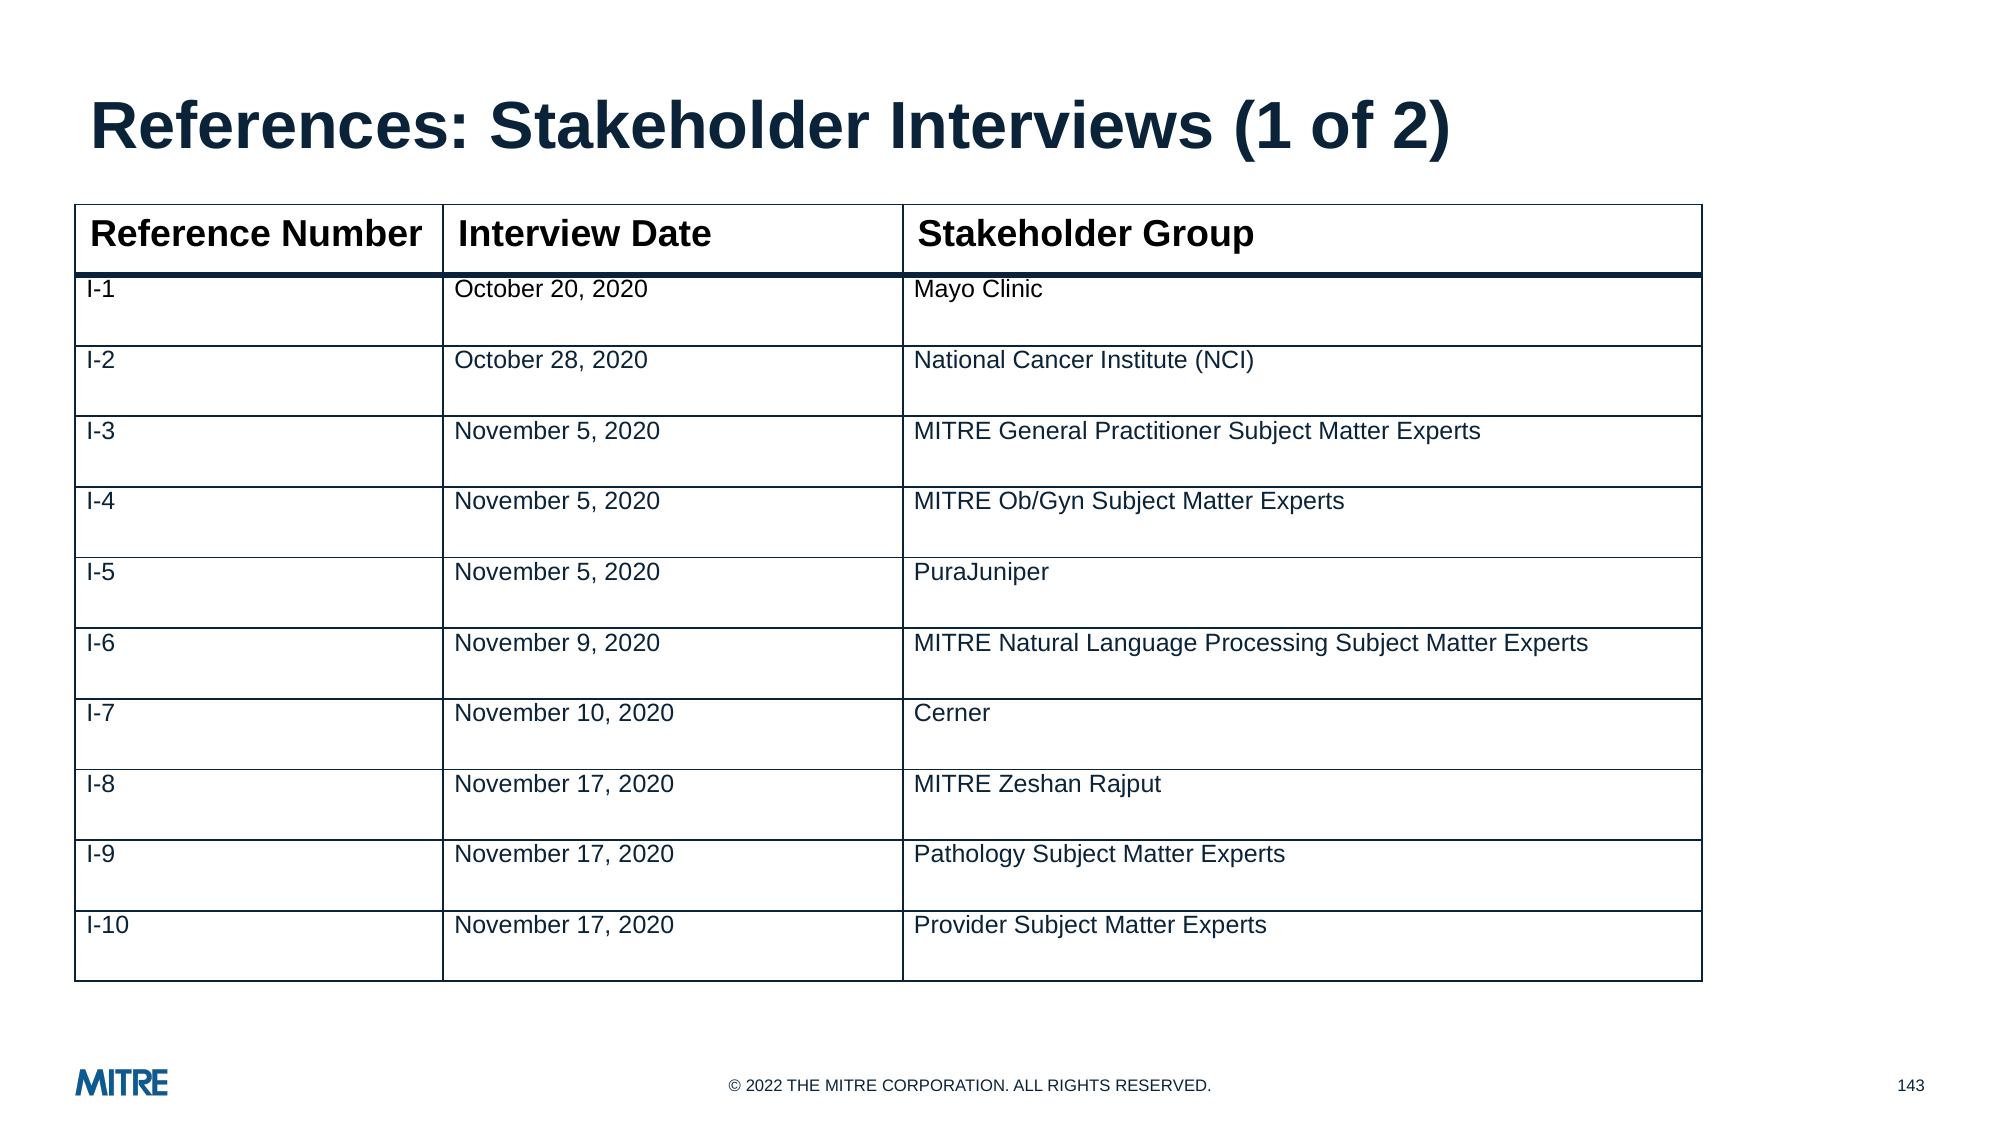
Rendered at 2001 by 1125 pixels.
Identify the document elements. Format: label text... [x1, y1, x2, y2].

table_cell November 9, 2020 [444, 629, 902, 698]
table_cell November 17, 2020 [444, 912, 902, 980]
table_cell November 5, 2020 [444, 558, 902, 627]
table_cell November 5, 2020 [444, 417, 902, 486]
table_cell I-6 [76, 629, 442, 698]
table_cell PuraJuniper [904, 558, 1701, 627]
table_cell Mayo Clinic [904, 278, 1701, 345]
table_cell I-5 [76, 558, 442, 627]
table_cell Cerner [904, 700, 1701, 769]
table_cell I-1 [76, 278, 442, 345]
table_header Stakeholder Group [904, 205, 1701, 272]
table_cell MITRE Natural Language Processing Subject Matter Experts [904, 629, 1701, 698]
table_cell Pathology Subject Matter Experts [904, 841, 1701, 910]
table_header Reference Number [76, 205, 442, 272]
table_cell I-4 [76, 488, 442, 557]
table_cell November 10, 2020 [444, 700, 902, 769]
table_cell I-10 [76, 912, 442, 980]
table_cell I-9 [76, 841, 442, 910]
table_cell I-2 [76, 347, 442, 415]
slide_number 143 [1793, 1064, 1925, 1106]
table_cell November 17, 2020 [444, 841, 902, 910]
table_cell October 28, 2020 [444, 347, 902, 415]
table_cell November 5, 2020 [444, 488, 902, 557]
table_cell I-8 [76, 770, 442, 839]
table_cell Provider Subject Matter Experts [904, 912, 1701, 980]
table_cell I-3 [76, 417, 442, 486]
table_cell MITRE General Practitioner Subject Matter Experts [904, 417, 1701, 486]
table_cell October 20, 2020 [444, 278, 902, 345]
table_cell I-7 [76, 700, 442, 769]
title References: Stakeholder Interviews (1 of 2) [75, 65, 1925, 179]
table_cell National Cancer Institute (NCI) [904, 347, 1701, 415]
table_cell November 17, 2020 [444, 770, 902, 839]
picture [71, 1063, 174, 1103]
table_cell MITRE Zeshan Rajput [904, 770, 1701, 839]
table_cell MITRE Ob/Gyn Subject Matter Experts [904, 488, 1701, 557]
table_header Interview Date [444, 205, 902, 272]
